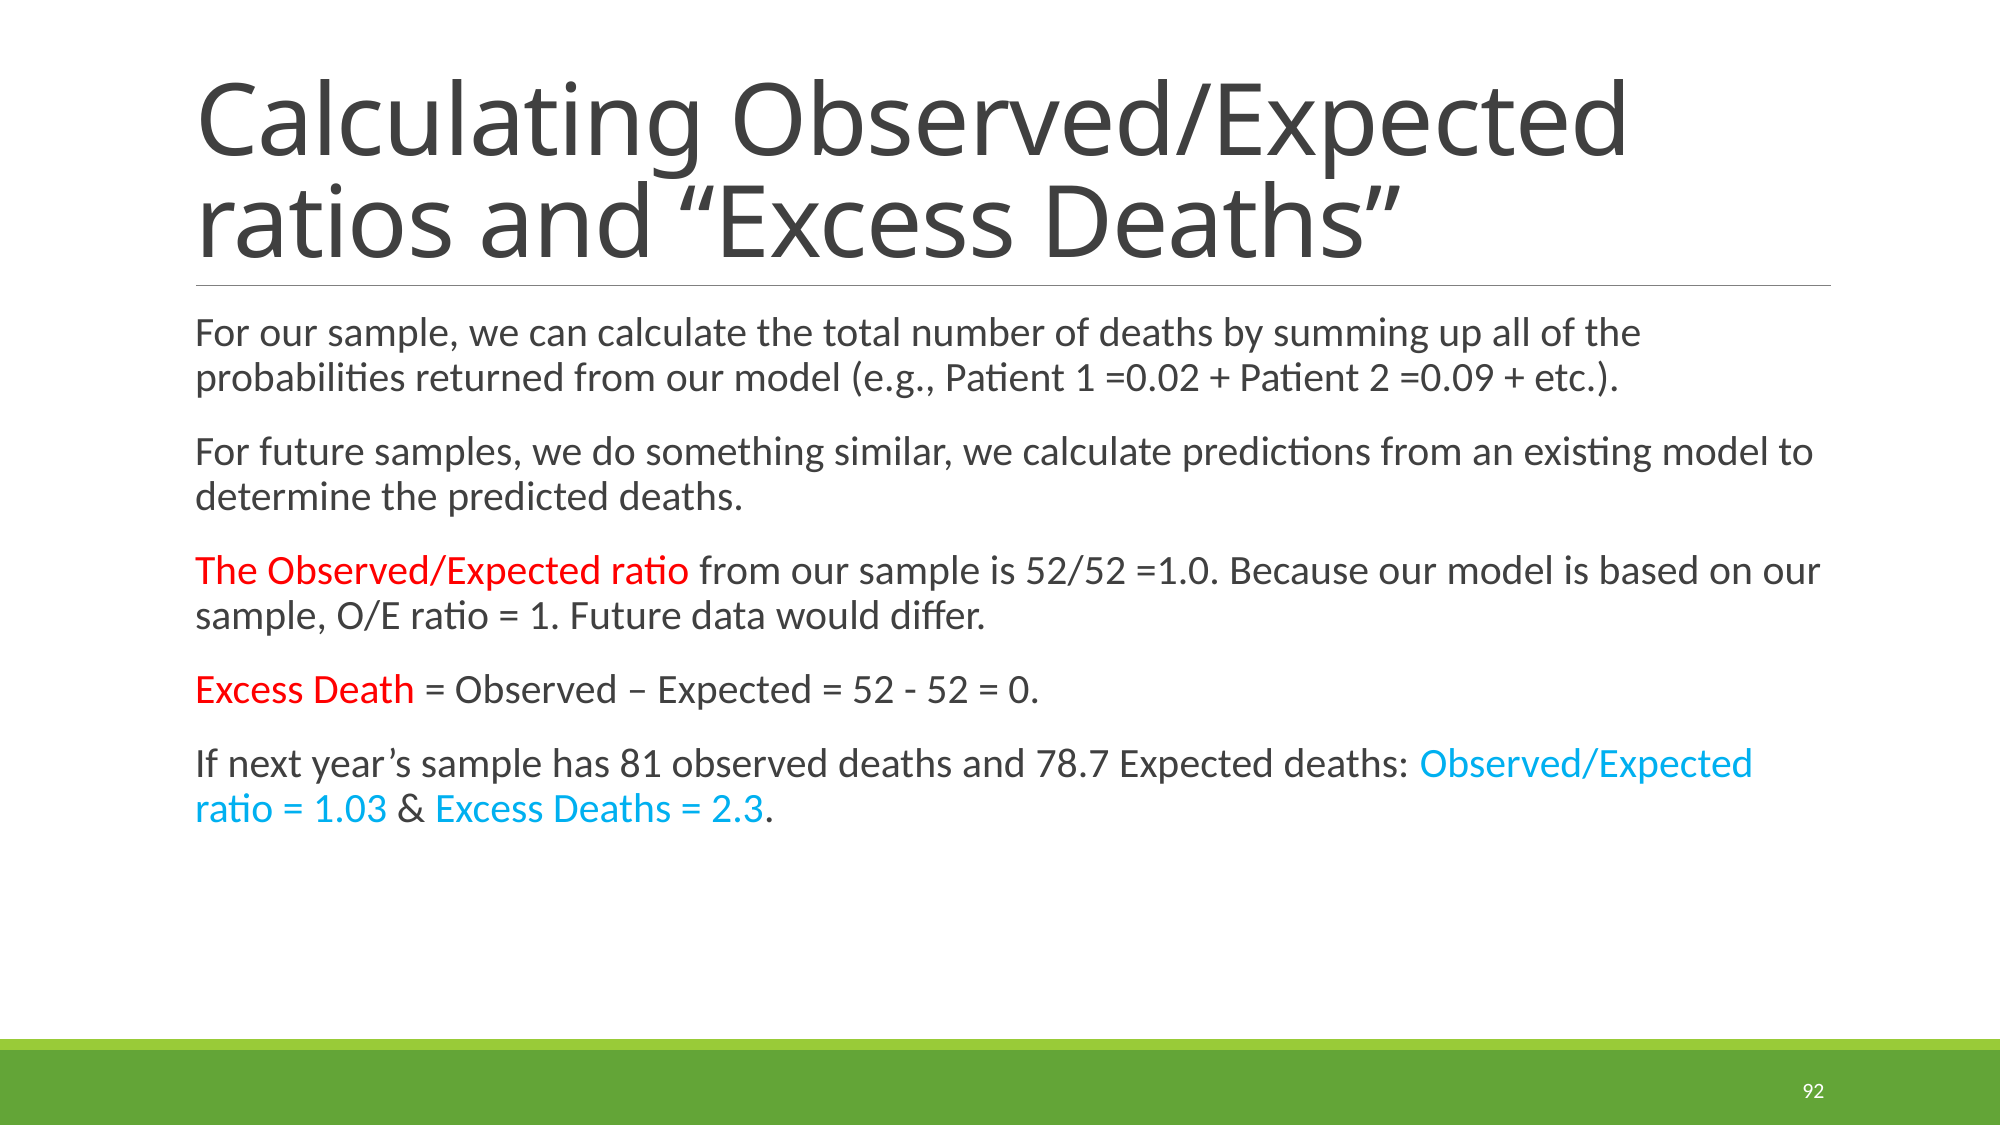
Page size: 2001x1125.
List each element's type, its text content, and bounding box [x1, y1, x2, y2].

title Calculating Observed/Expected ratios and “Excess Deaths” [180, 47, 1830, 285]
slide_number 92 [1624, 1059, 1840, 1120]
list For our sample, we can calculate the total number of deaths by summing up all of the probabilities returned from our model (e.g., Patient 1 =0.02 + Patient 2 =0.09 + etc.). For future samples, we do something similar, we calculate predictions from an existing model to determine the predicted deaths. The Observed/Expected ratio from our sample is 52/52 =1.0. Because our model is based on our sample, O/E ratio = 1. Future data would differ. Excess Death = Observed – Expected = 52 - 52 = 0. If next year’s sample has 81 observed deaths and 78.7 Expected deaths: Observed/Expected ratio = 1.03 & Excess Deaths = 2.3. [180, 302, 1830, 963]
